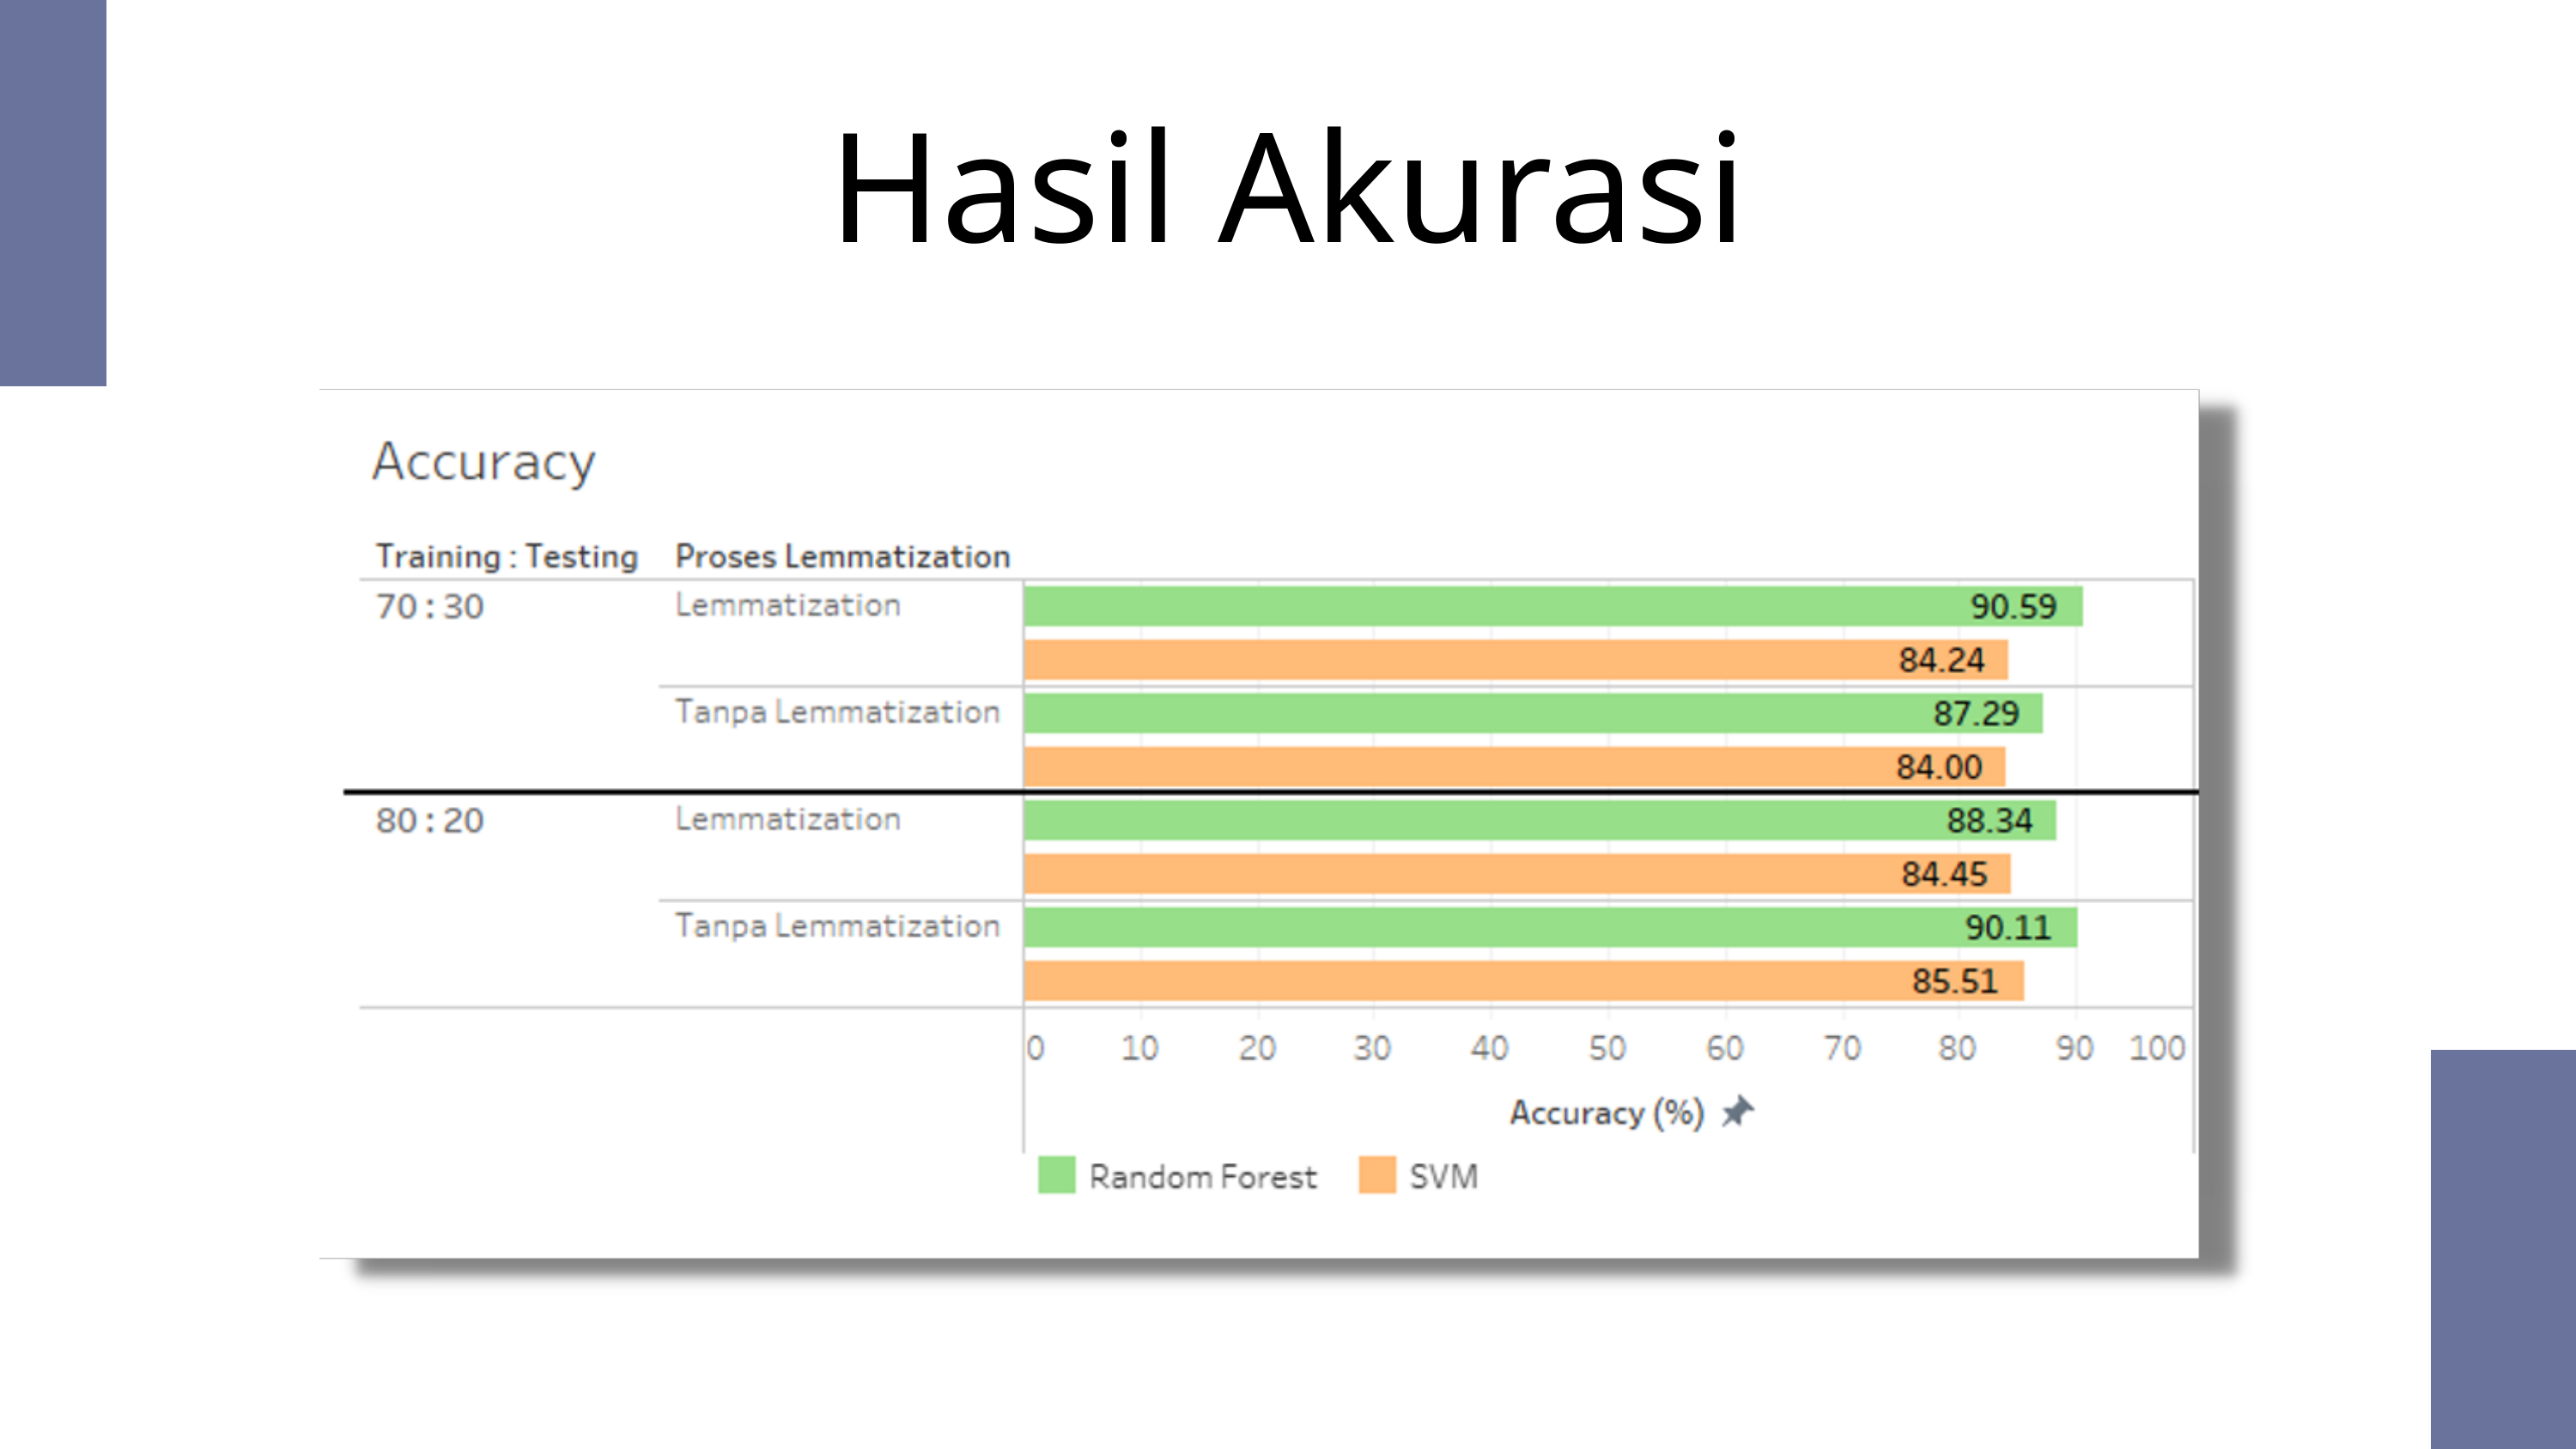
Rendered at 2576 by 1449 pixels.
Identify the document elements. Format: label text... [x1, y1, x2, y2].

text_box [2430, 1050, 2576, 1449]
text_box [0, 0, 106, 387]
text_box Hasil Akurasi [716, 106, 1860, 274]
picture [319, 386, 2257, 1297]
